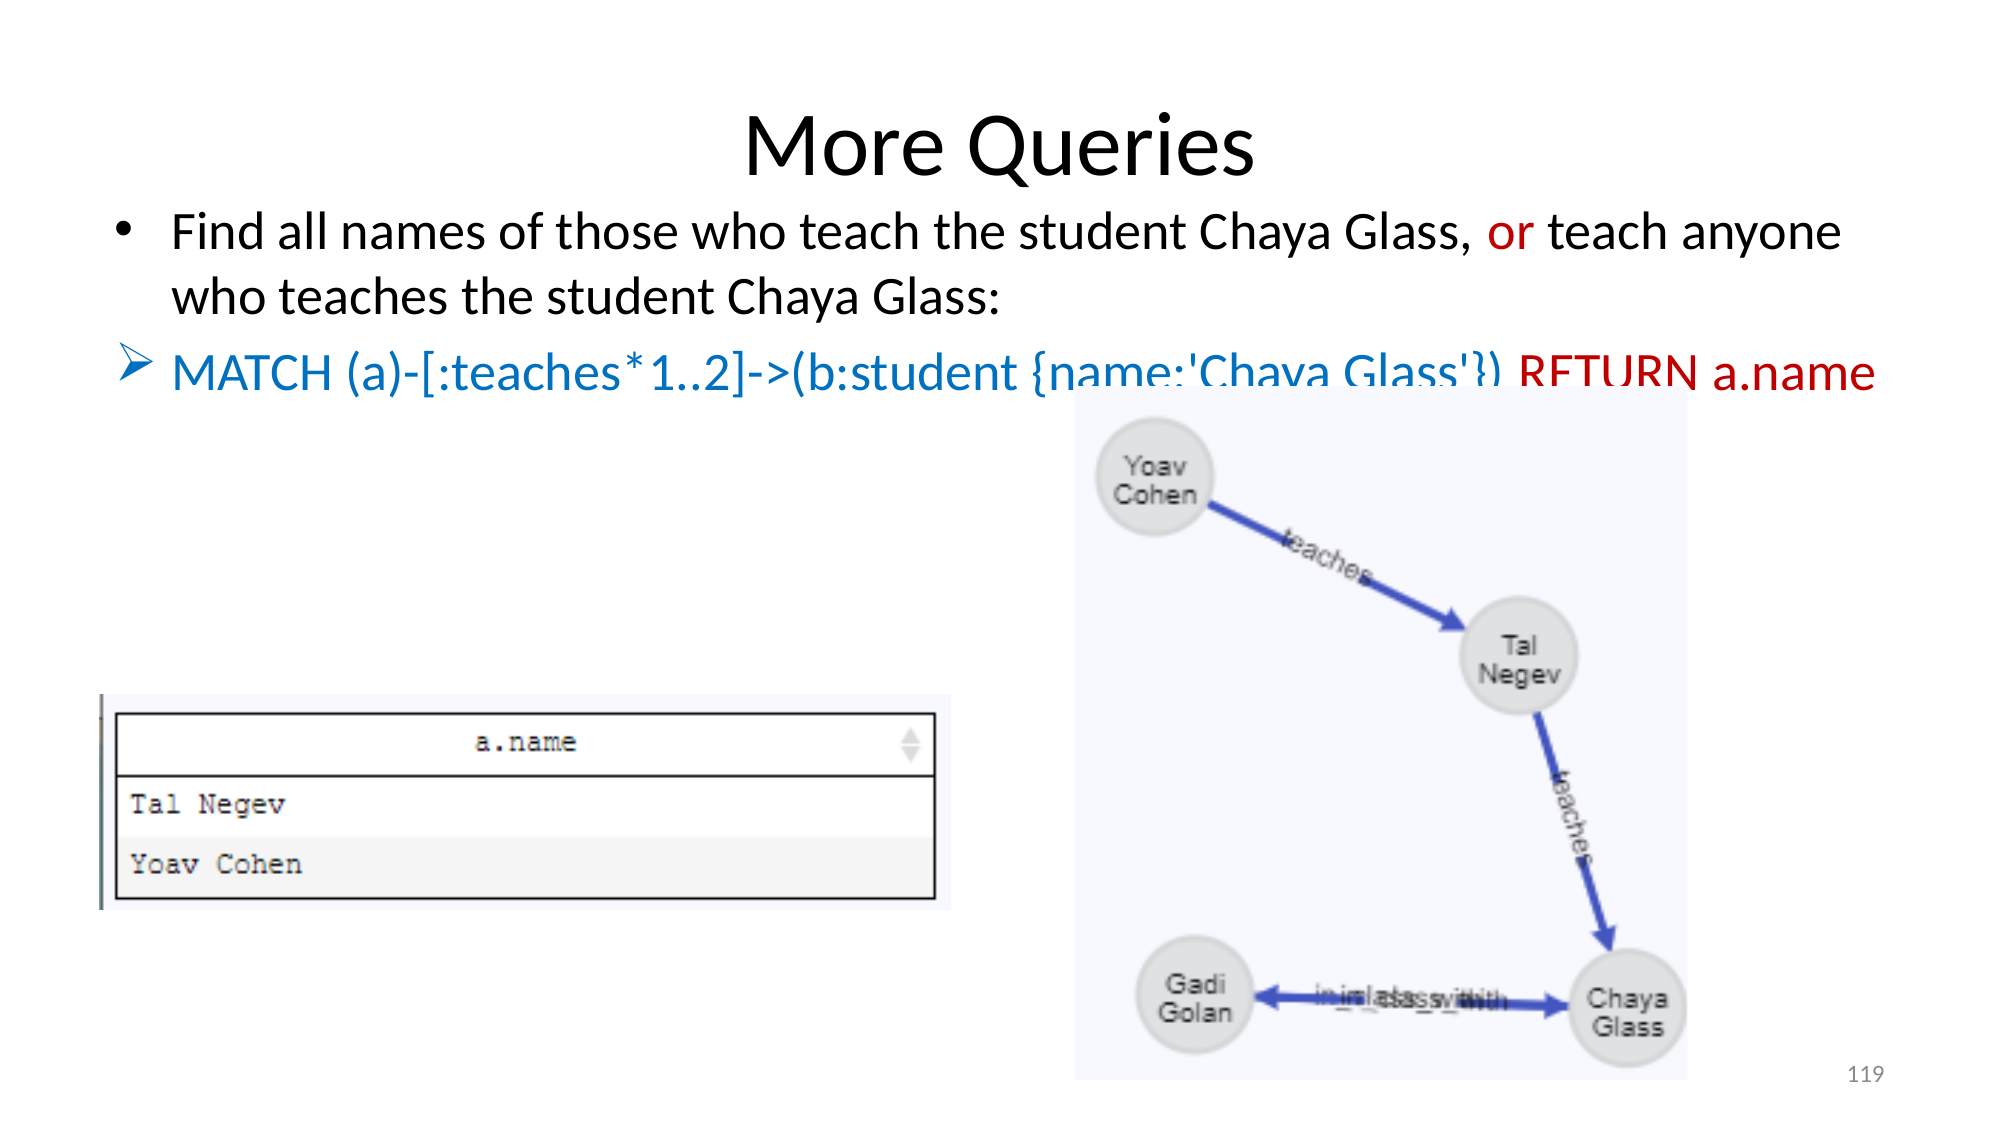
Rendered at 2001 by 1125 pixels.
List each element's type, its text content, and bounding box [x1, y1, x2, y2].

slide_number 119 [1433, 1042, 1900, 1103]
list Find all names of those who teach the student Chaya Glass, or teach anyone who teaches the student Chaya Glass: MATCH (a)-[:teaches*1..2]->(b:student {name:'Chaya Glass'}) RETURN a.name [99, 187, 1900, 1005]
picture [1074, 386, 1688, 1081]
title More Queries [99, 45, 1900, 187]
picture [99, 694, 951, 911]
